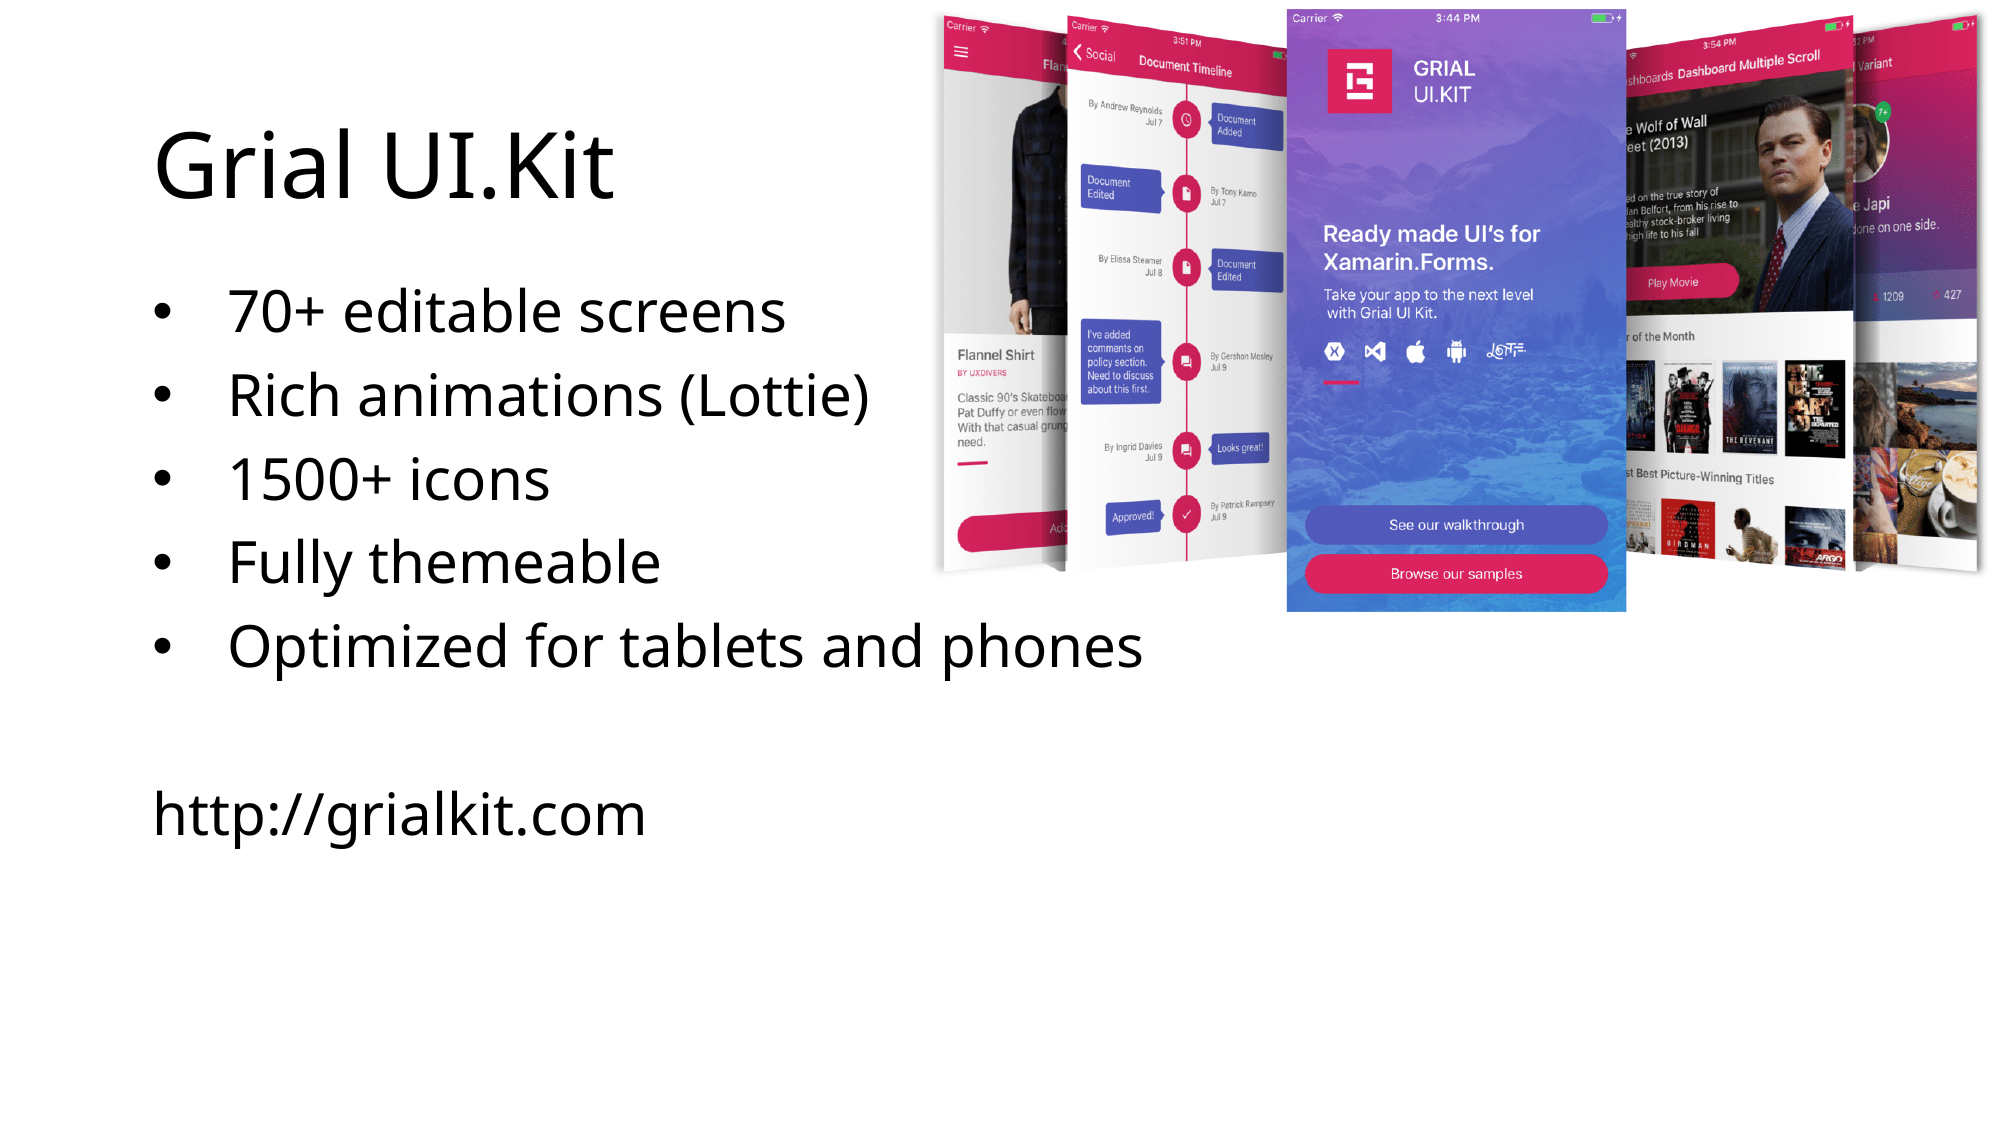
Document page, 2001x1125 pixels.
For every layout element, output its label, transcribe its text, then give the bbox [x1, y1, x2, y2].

picture [916, 0, 2000, 620]
list 70+ editable screens Rich animations (Lottie) 1500+ icons Fully themeable Optimized for tablets and phones http://grialkit.com [137, 278, 2000, 1084]
title Grial UI.Kit [137, 59, 916, 278]
